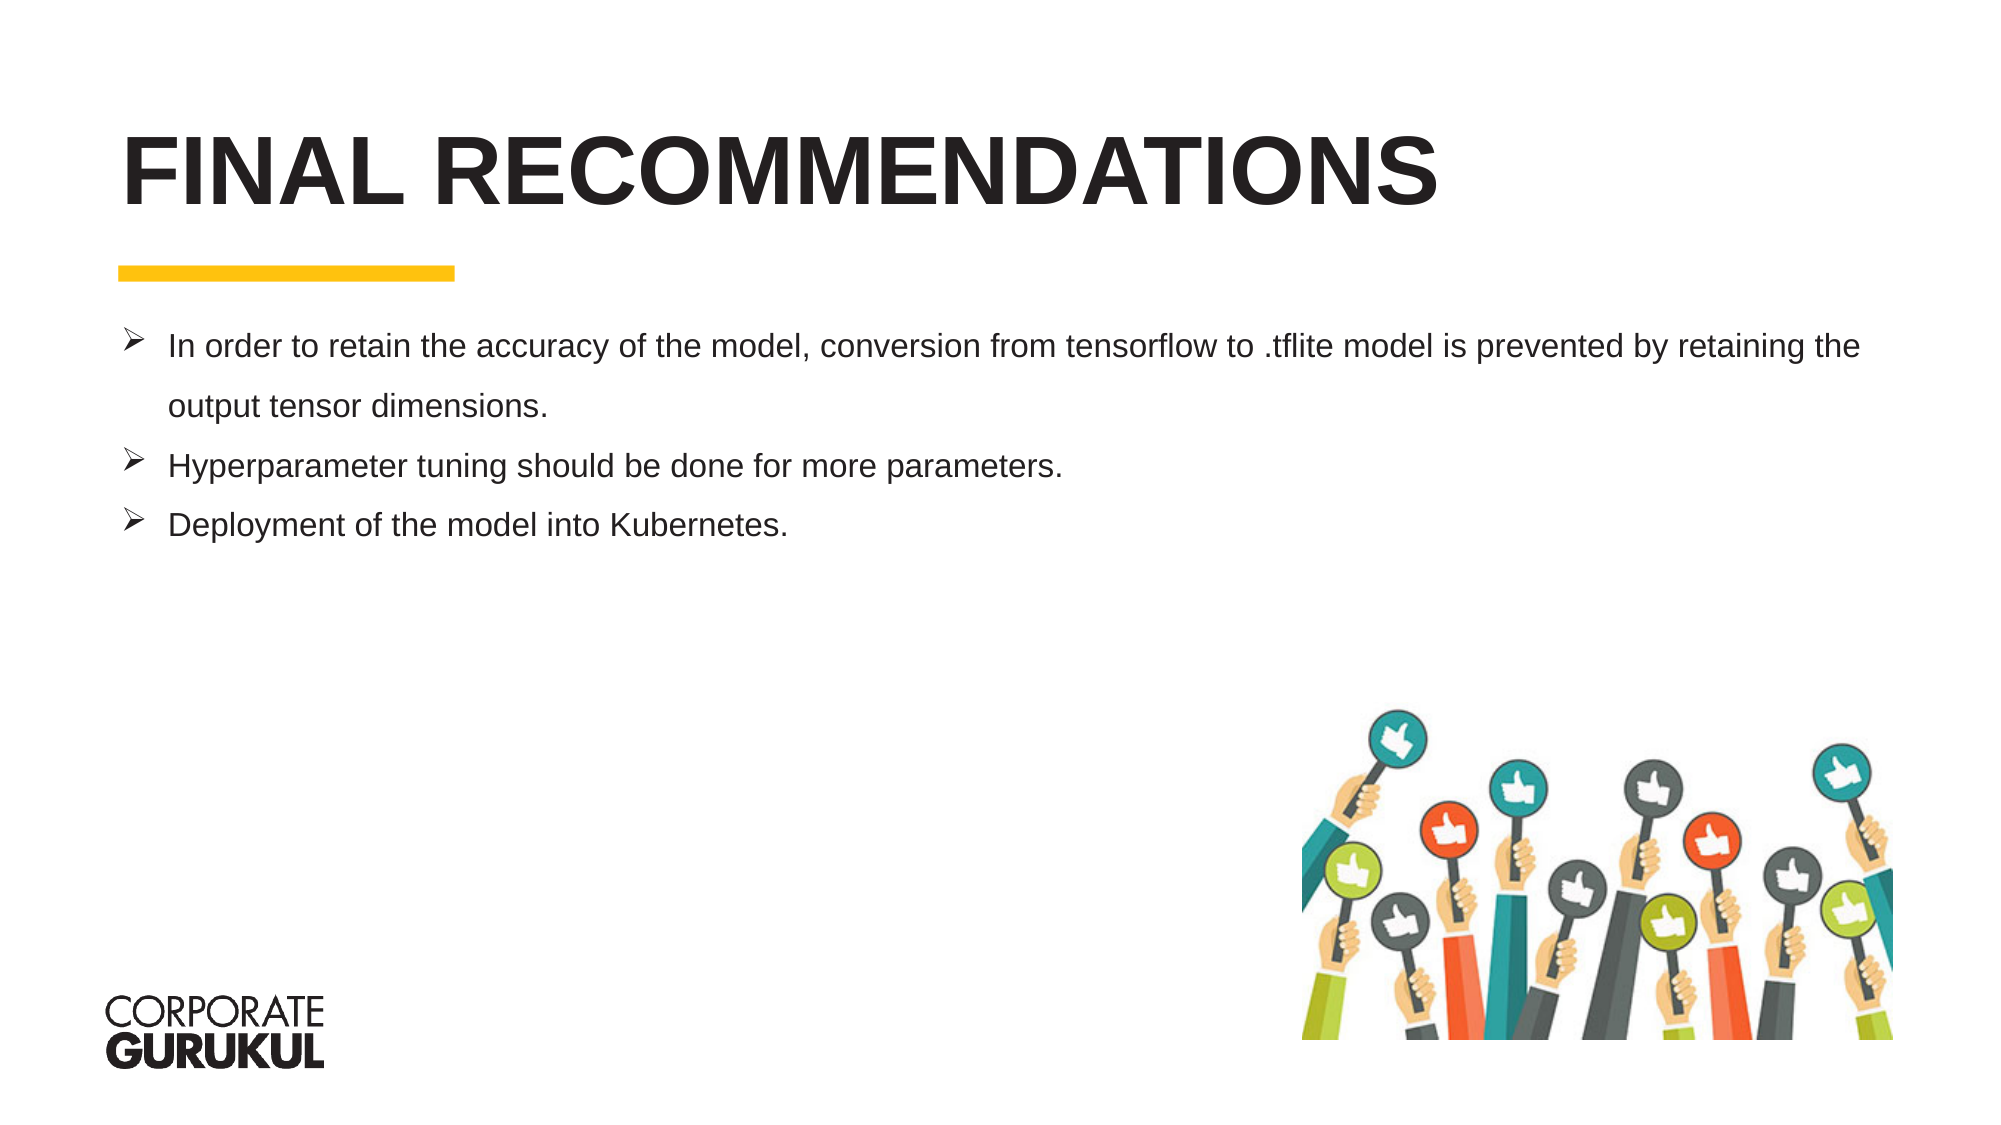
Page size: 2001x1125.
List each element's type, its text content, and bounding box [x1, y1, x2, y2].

list FINAL RECOMMENDATIONS [105, 112, 1537, 255]
list In order to retain the accuracy of the model, conversion from tensorflow to .tflite model is prevented by retaining the output tensor dimensions. Hyperparameter tuning should be done for more parameters. Deployment of the model into Kubernetes. [105, 296, 1916, 956]
picture [105, 994, 324, 1069]
picture [1302, 702, 1893, 1040]
picture [118, 265, 455, 282]
